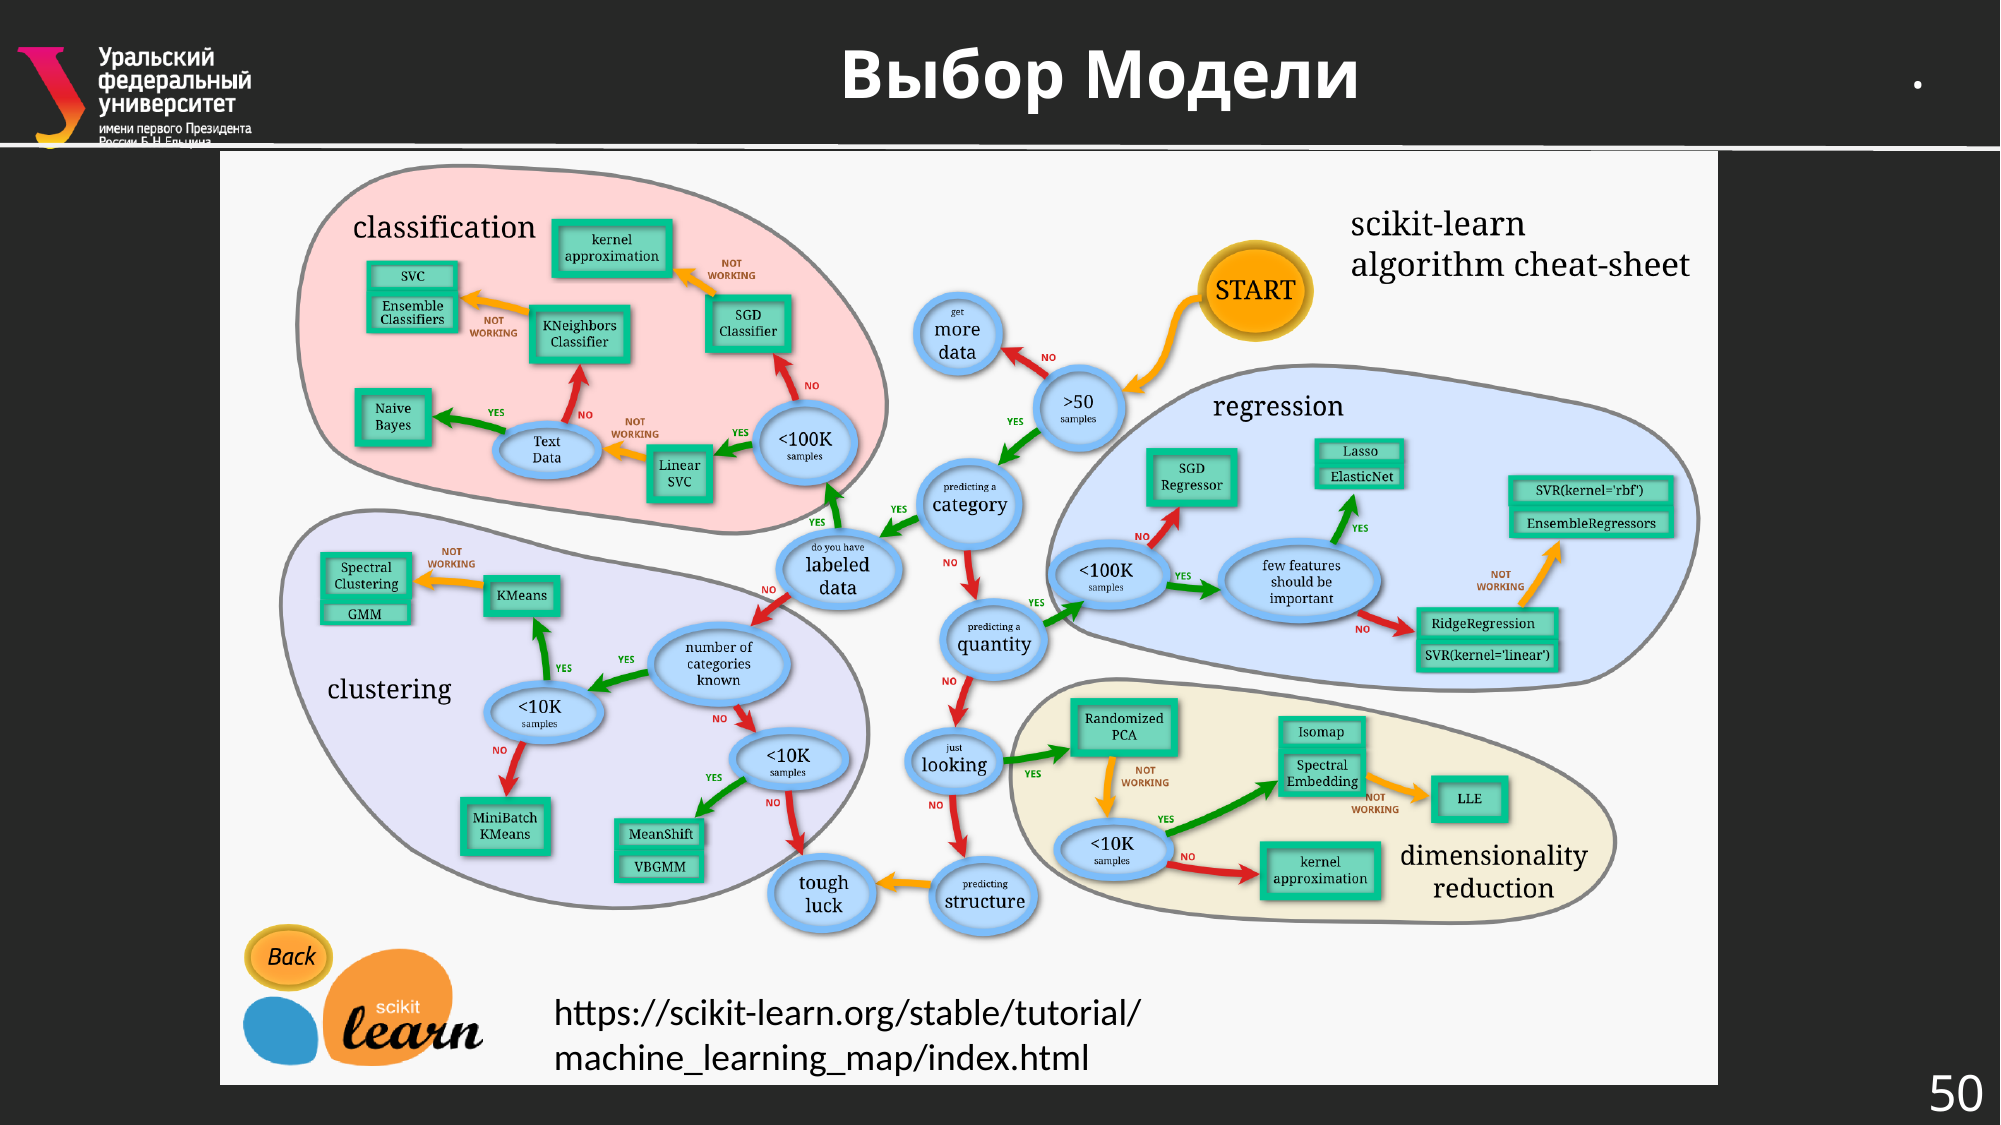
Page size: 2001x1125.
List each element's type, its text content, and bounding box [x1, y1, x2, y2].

slide_number 50 [1842, 1062, 2000, 1125]
text_box . [1895, 22, 1948, 108]
footer Выбор Модели [508, 28, 1694, 115]
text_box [0, 144, 2000, 149]
picture [0, 149, 1718, 1085]
picture [0, 0, 291, 144]
